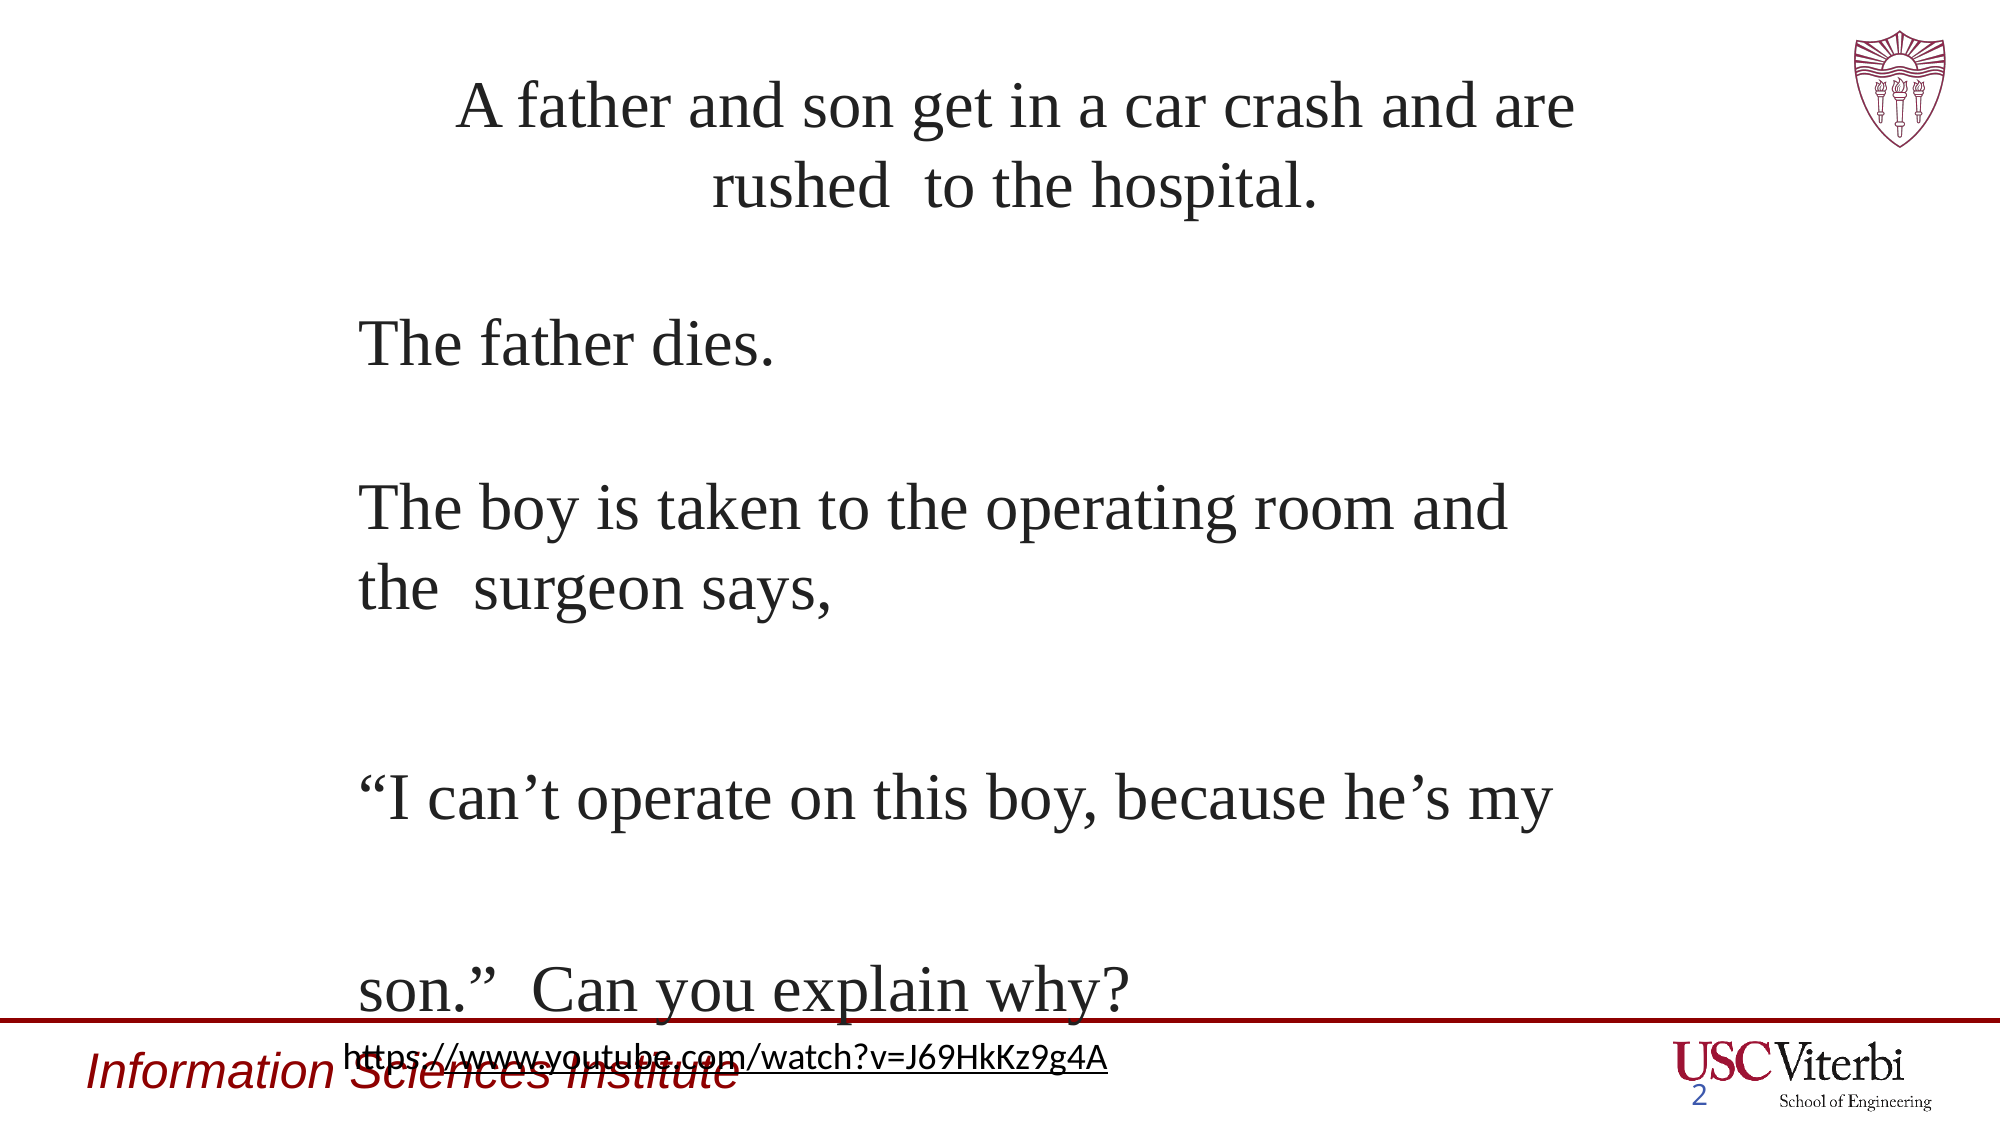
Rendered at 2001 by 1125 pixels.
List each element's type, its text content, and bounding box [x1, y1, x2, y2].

text_box 2 [1687, 1074, 1714, 1112]
picture [1824, 13, 1975, 164]
text_box The father dies. The boy is taken to the operating room and the surgeon says, “I can’t operate on this boy, because he’s my son.” Can you explain why? https://www.youtube.com/watch?v=J69HkKz9g4A [340, 296, 1711, 1077]
title A father and son get in a car crash and are rushed to the hospital. [357, 44, 1675, 235]
picture [1641, 1027, 1964, 1118]
